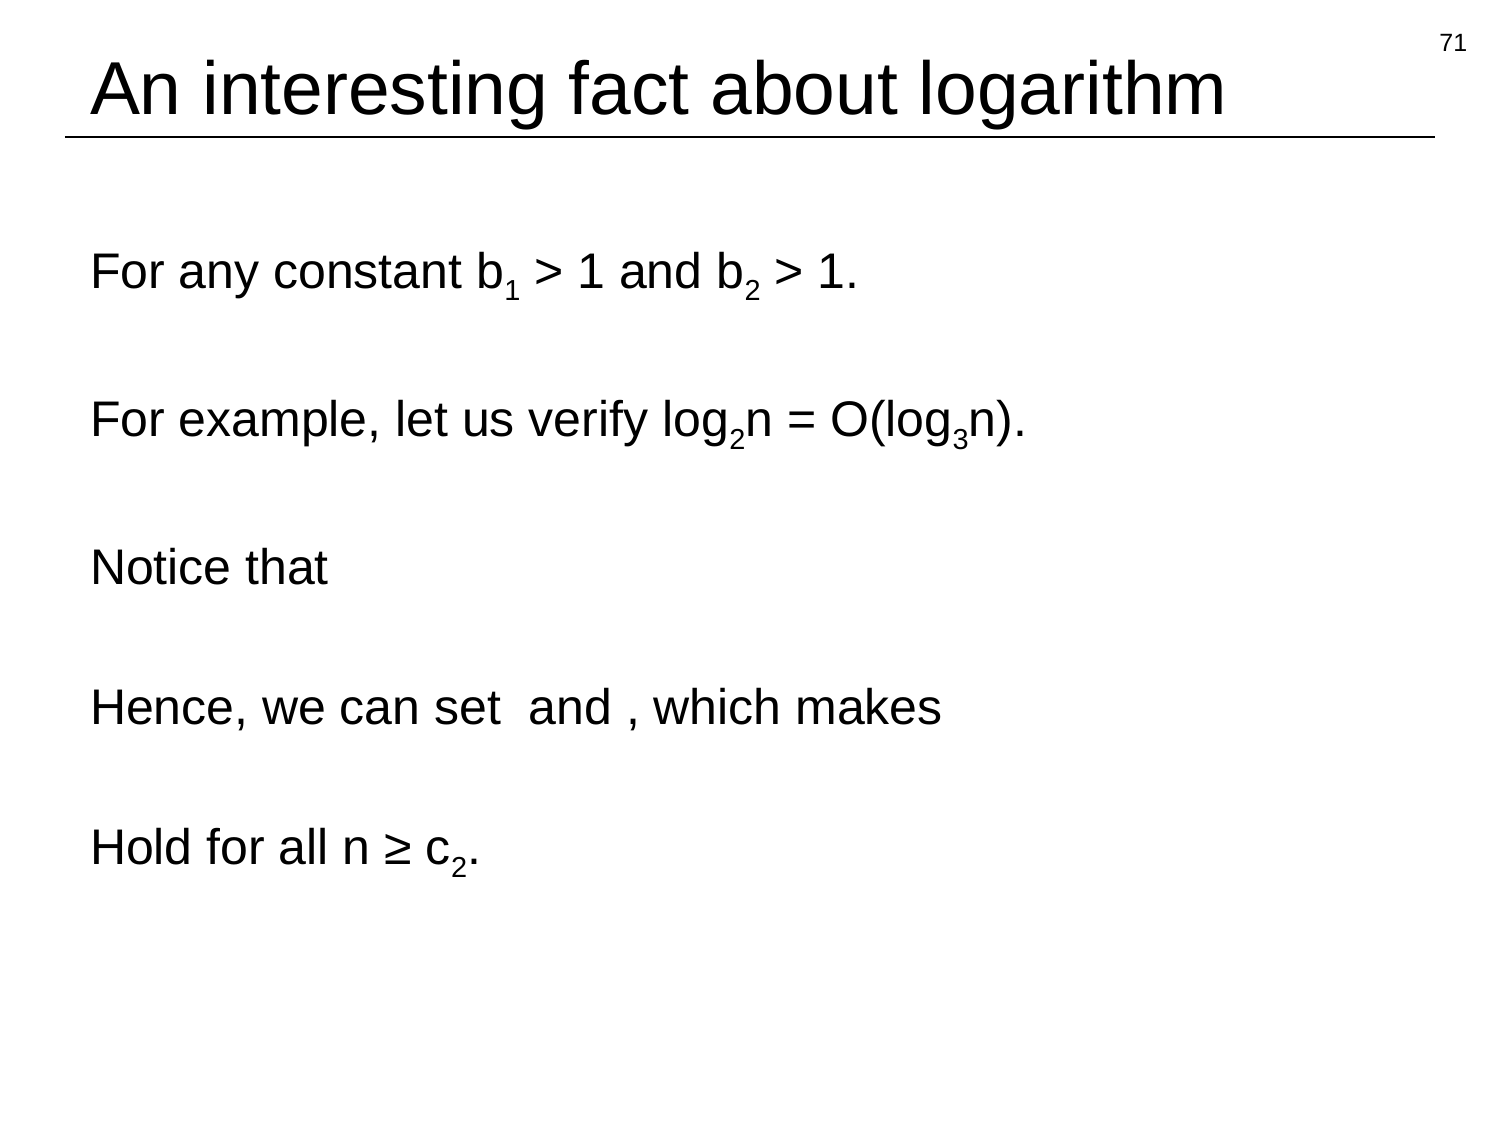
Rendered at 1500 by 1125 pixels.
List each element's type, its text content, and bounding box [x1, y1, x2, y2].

slide_number 71 [1131, 18, 1483, 62]
title An interesting fact about logarithm [75, 20, 1425, 138]
